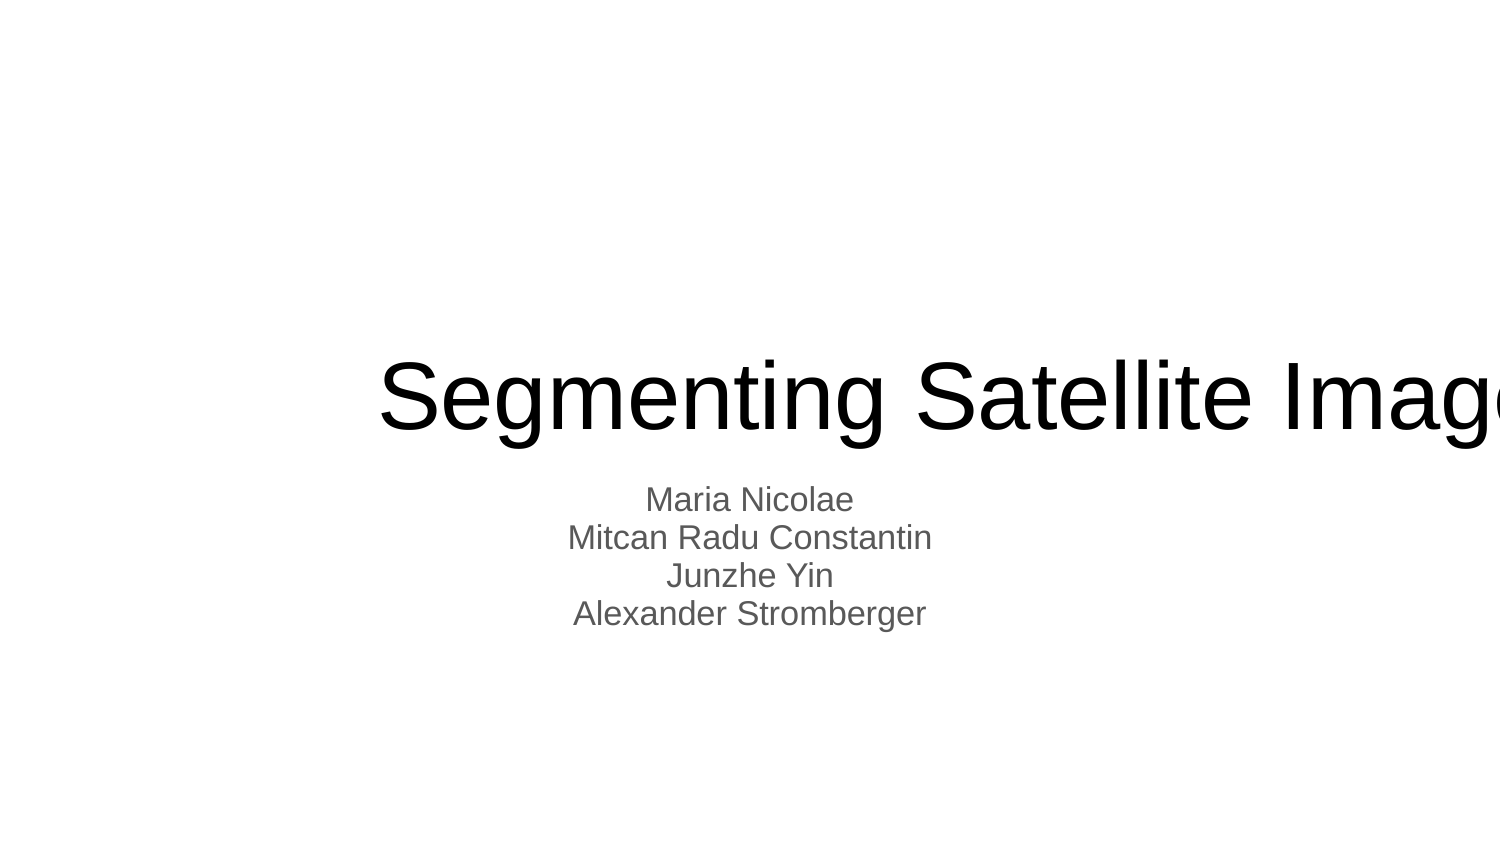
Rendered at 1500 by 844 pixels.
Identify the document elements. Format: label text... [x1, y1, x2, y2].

title Segmenting Satellite Images [287, 128, 1500, 465]
subtitle Maria Nicolae Mitcan Radu Constantin Junzhe Yin Alexander Stromberger [51, 464, 1449, 651]
